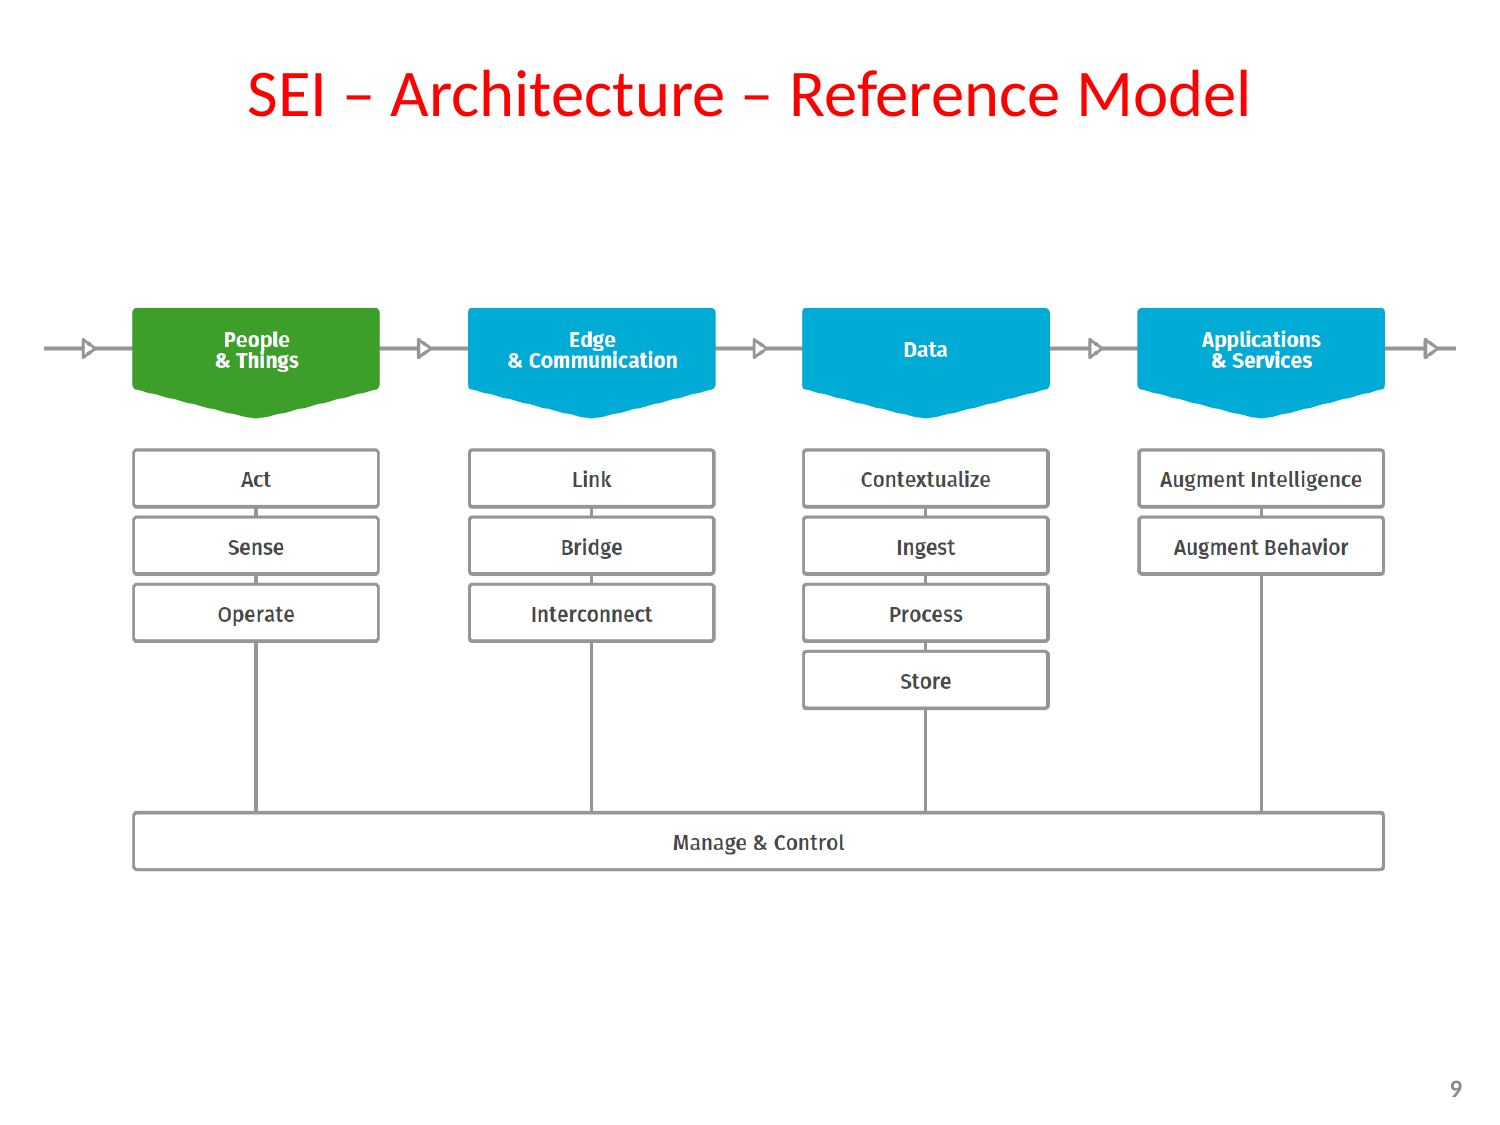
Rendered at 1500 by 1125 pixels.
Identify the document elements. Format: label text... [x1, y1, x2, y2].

picture [43, 255, 1456, 902]
title SEI – Architecture – Reference Model [59, 31, 1441, 149]
